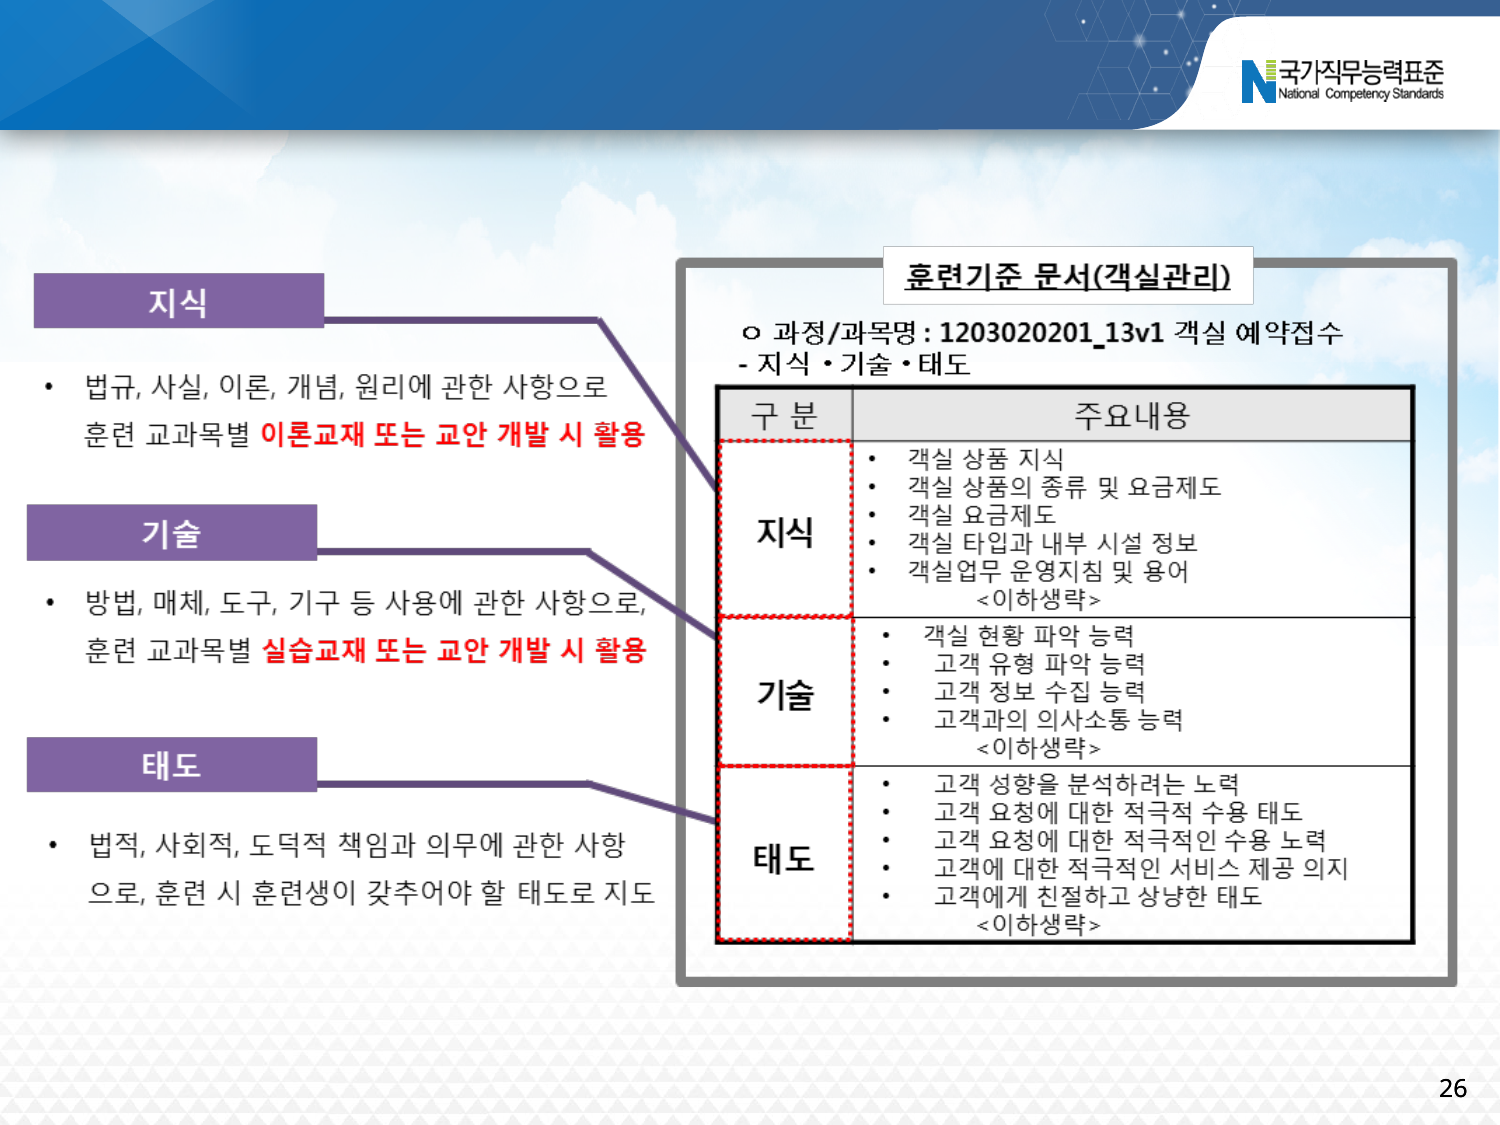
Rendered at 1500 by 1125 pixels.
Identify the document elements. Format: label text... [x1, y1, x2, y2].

text_box NCS 기반 훈련기준 항목별 이해 [29, 19, 916, 99]
picture [0, 130, 1500, 1125]
picture [1044, 0, 1276, 120]
text_box 26 [1132, 1065, 1483, 1125]
